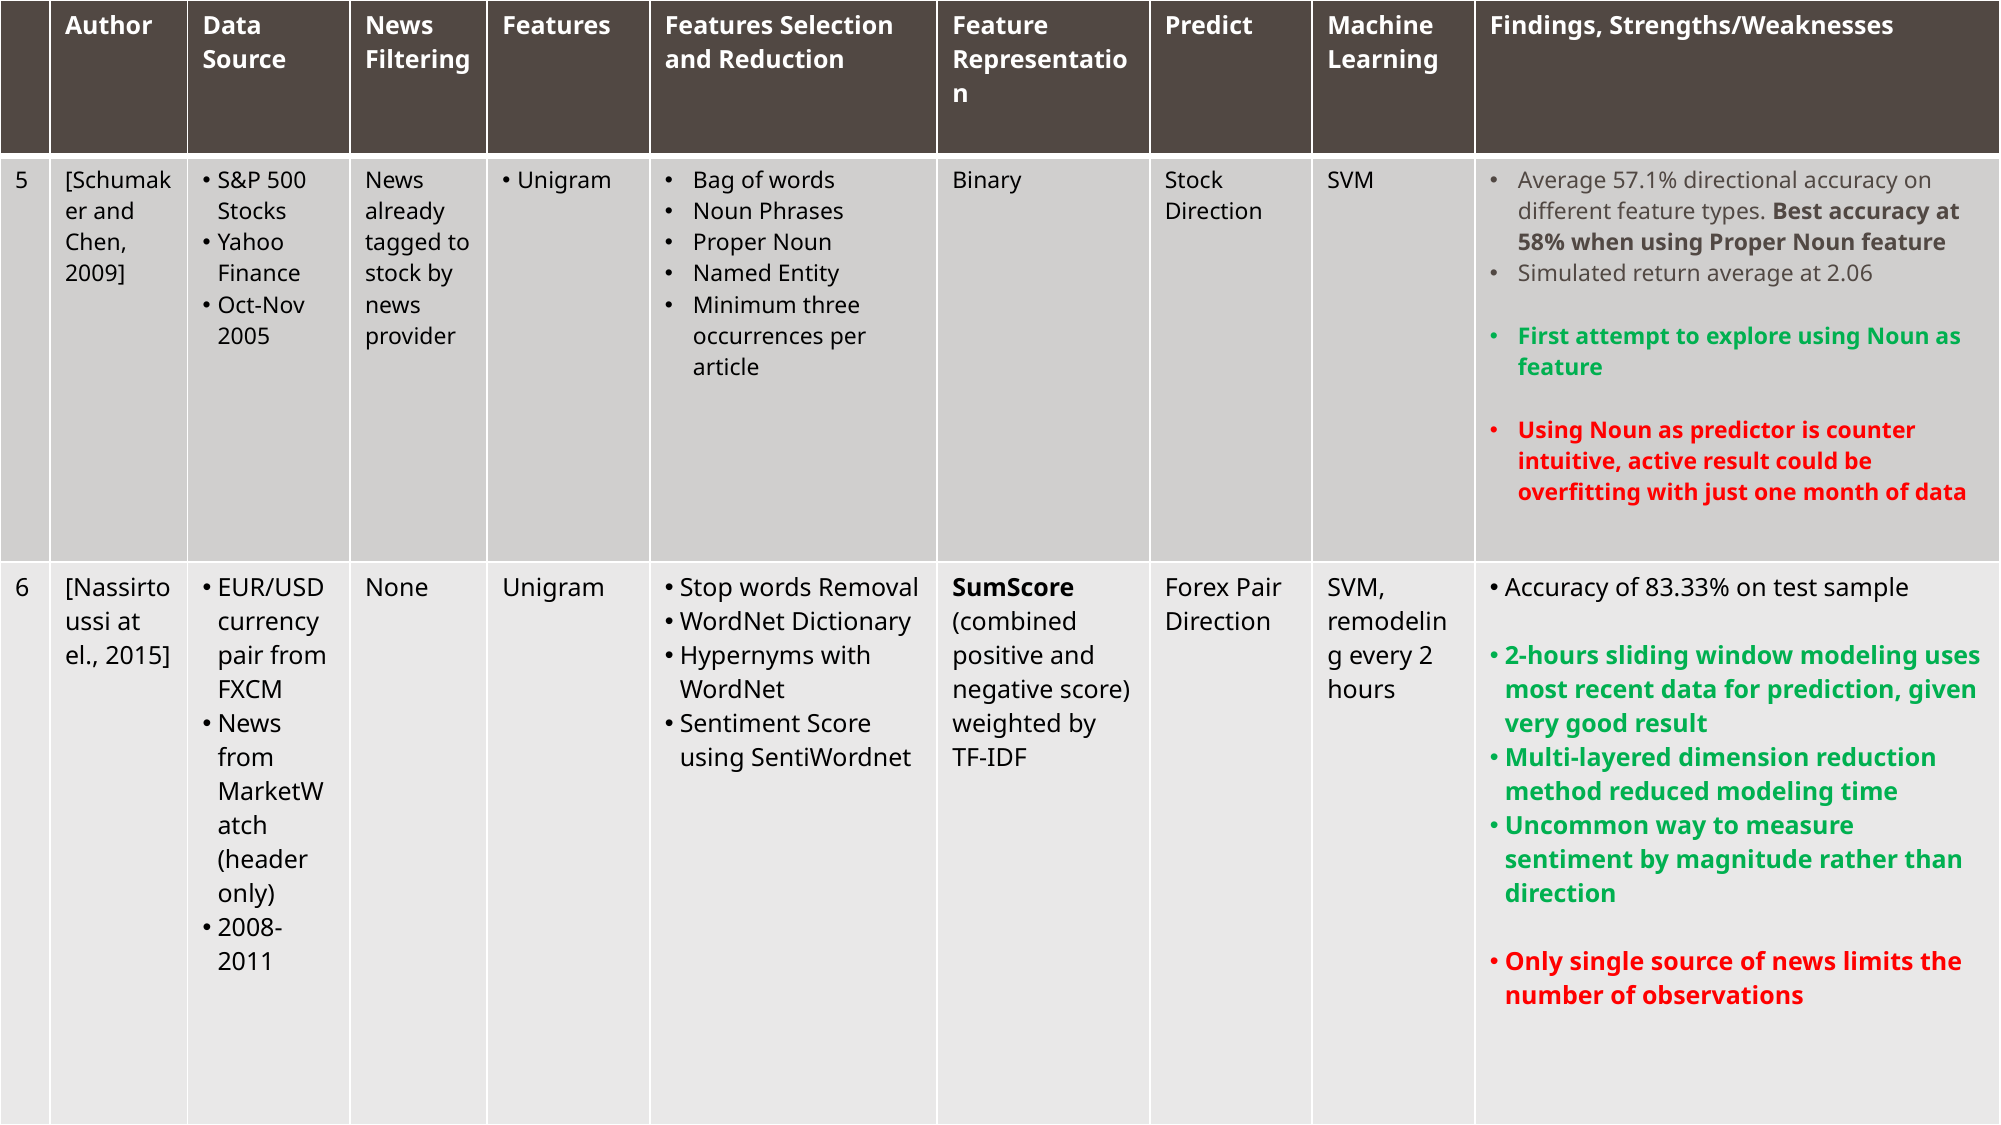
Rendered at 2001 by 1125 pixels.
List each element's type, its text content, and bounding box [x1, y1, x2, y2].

table_header Findings, Strengths/Weaknesses [1476, 1, 1999, 153]
table_header Feature Representation [938, 1, 1149, 153]
table_cell Average 57.1% directional accuracy on different feature types. Best accuracy at 58% when using Proper Noun feature Simulated return average at 2.06 First attempt to explore using Noun as feature Using Noun as predictor is counter intuitive, active result could be overfitting with just one month of data [1476, 159, 1999, 561]
table_header Machine Learning [1313, 1, 1474, 153]
table_cell Accuracy of 83.33% on test sample 2-hours sliding window modeling uses most recent data for prediction, given very good result Multi-layered dimension reduction method reduced modeling time Uncommon way to measure sentiment by magnitude rather than direction Only single source of news limits the number of observations [1476, 563, 1999, 1124]
table_cell S&P 500 Stocks Yahoo Finance Oct-Nov 2005 [188, 159, 349, 561]
table_cell [Schumaker and Chen, 2009] [51, 159, 187, 561]
table_cell SumScore (combined positive and negative score) weighted by TF-IDF [938, 563, 1149, 1124]
table_header Predict [1151, 1, 1311, 153]
table_cell Binary [938, 159, 1149, 561]
table_cell Bag of words Noun Phrases Proper Noun Named Entity Minimum three occurrences per article [651, 159, 936, 561]
table_cell 6 [1, 563, 49, 1124]
table_cell Forex Pair Direction [1151, 563, 1311, 1124]
table_header News Filtering [351, 1, 486, 153]
table_cell News already tagged to stock by news provider [351, 159, 486, 561]
table_cell Unigram [488, 159, 649, 561]
table_header Features [488, 1, 649, 153]
table_cell Stock Direction [1151, 159, 1311, 561]
table_cell SVM, remodeling every 2 hours [1313, 563, 1474, 1124]
table_header Data Source [188, 1, 349, 153]
table_header [1, 1, 49, 153]
table_cell 5 [1, 159, 49, 561]
table_header Features Selection and Reduction [651, 1, 936, 153]
table_cell SVM [1313, 159, 1474, 561]
table_cell EUR/USD currency pair from FXCM News from MarketWatch (header only) 2008-2011 [188, 563, 349, 1124]
table_cell Unigram [488, 563, 649, 1124]
table_cell Stop words Removal WordNet Dictionary Hypernyms with WordNet Sentiment Score using SentiWordnet [651, 563, 936, 1124]
table_header Author [51, 1, 187, 153]
table_cell [Nassirtoussi at el., 2015] [51, 563, 187, 1124]
table_cell None [351, 563, 486, 1124]
